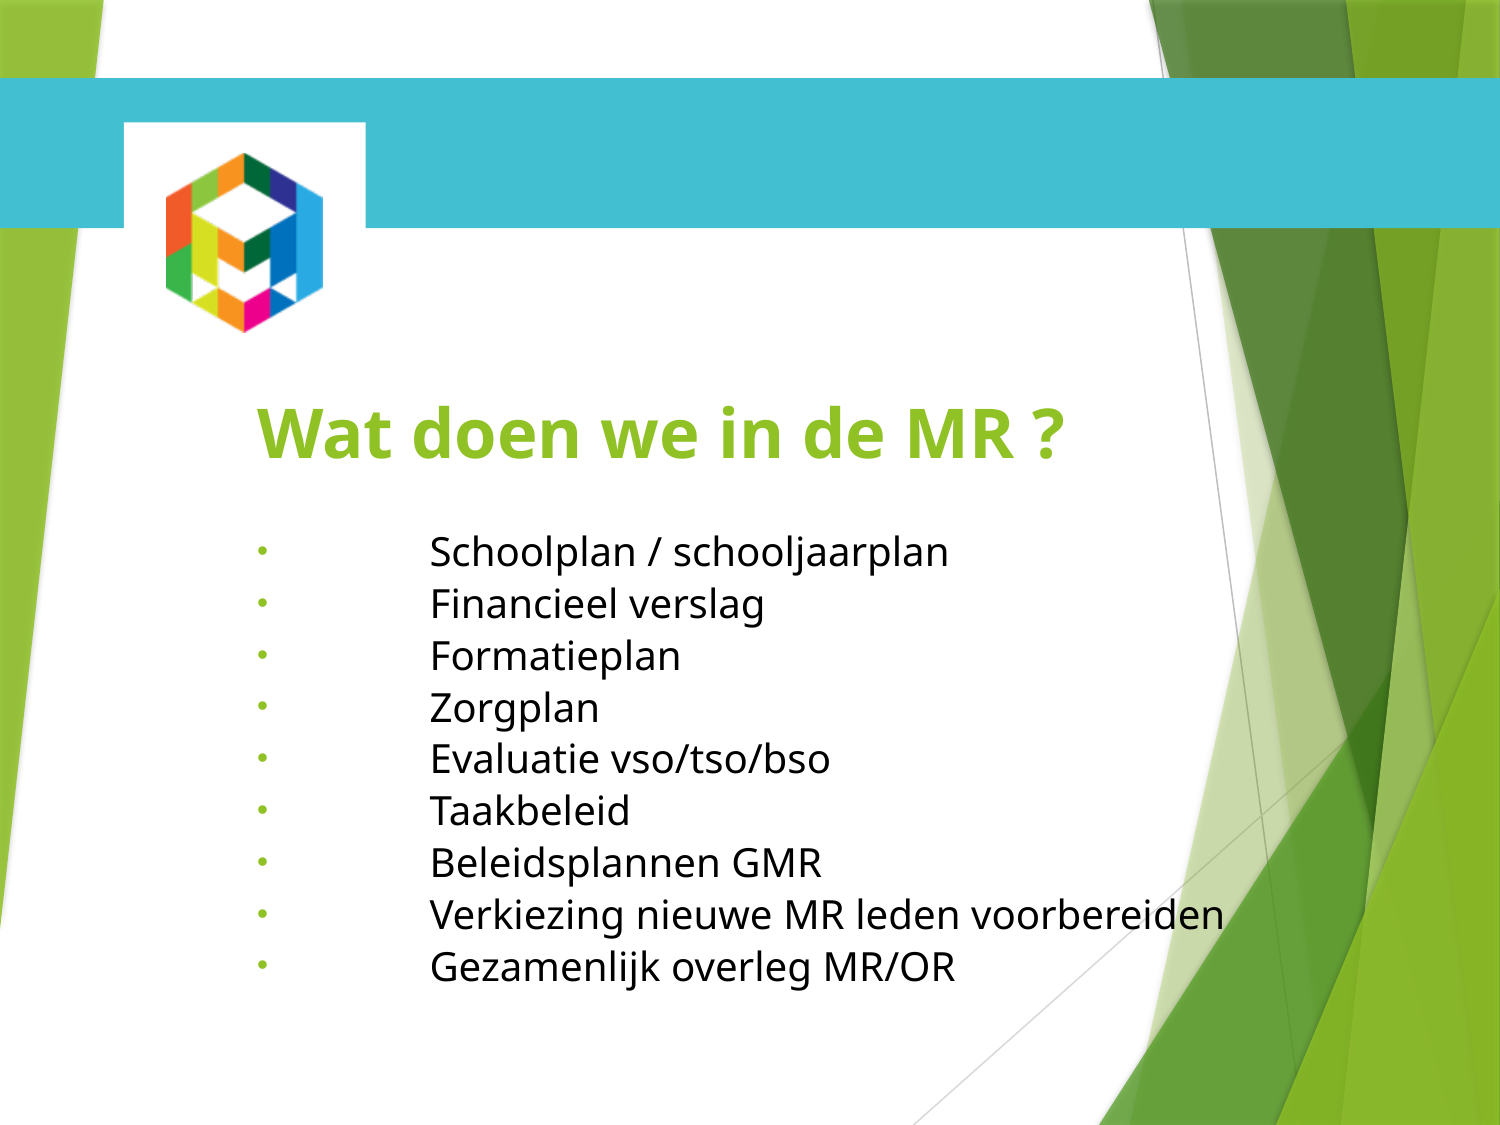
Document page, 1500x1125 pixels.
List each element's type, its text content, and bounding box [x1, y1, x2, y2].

subtitle Schoolplan / schooljaarplan Financieel verslag Formatieplan Zorgplan Evaluatie vso/tso/bso Taakbeleid Beleidsplannen GMR Verkiezing nieuwe MR leden voorbereiden Gezamenlijk overleg MR/OR [242, 519, 1368, 1035]
text_box [0, 77, 1500, 230]
picture [166, 152, 324, 334]
title Wat doen we in de MR ? [242, 370, 1486, 563]
text_box [122, 121, 367, 366]
